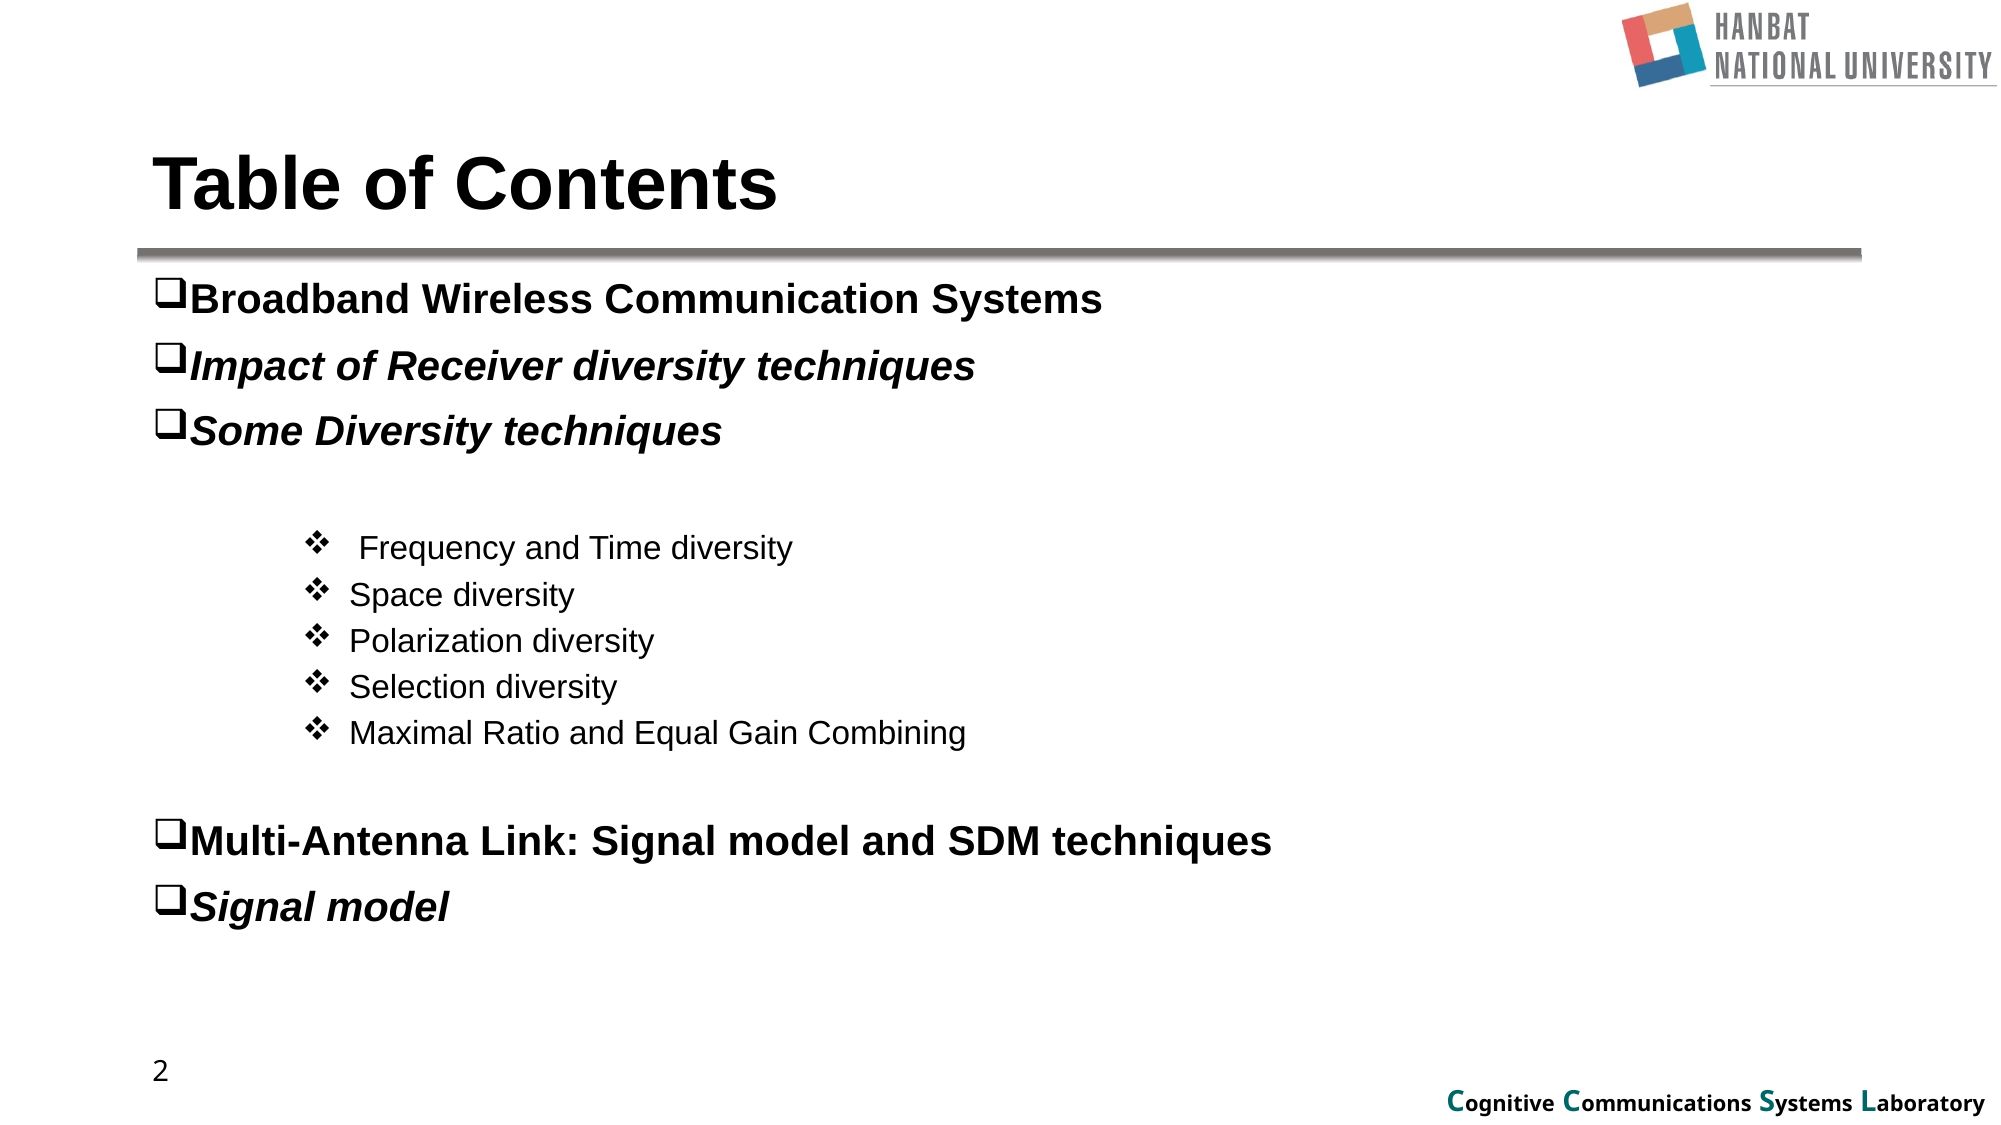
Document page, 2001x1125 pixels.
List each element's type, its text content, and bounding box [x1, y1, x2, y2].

title Table of Contents [137, 129, 1863, 242]
slide_number 2 [137, 1042, 357, 1103]
list Broadband Wireless Communication Systems Impact of Receiver diversity techniques Some Diversity techniques Frequency and Time diversity Space diversity Polarization diversity Selection diversity Maximal Ratio and Equal Gain Combining Multi-Antenna Link: Signal model and SDM techniques Signal model [137, 270, 1863, 1014]
picture [1621, 2, 1998, 90]
